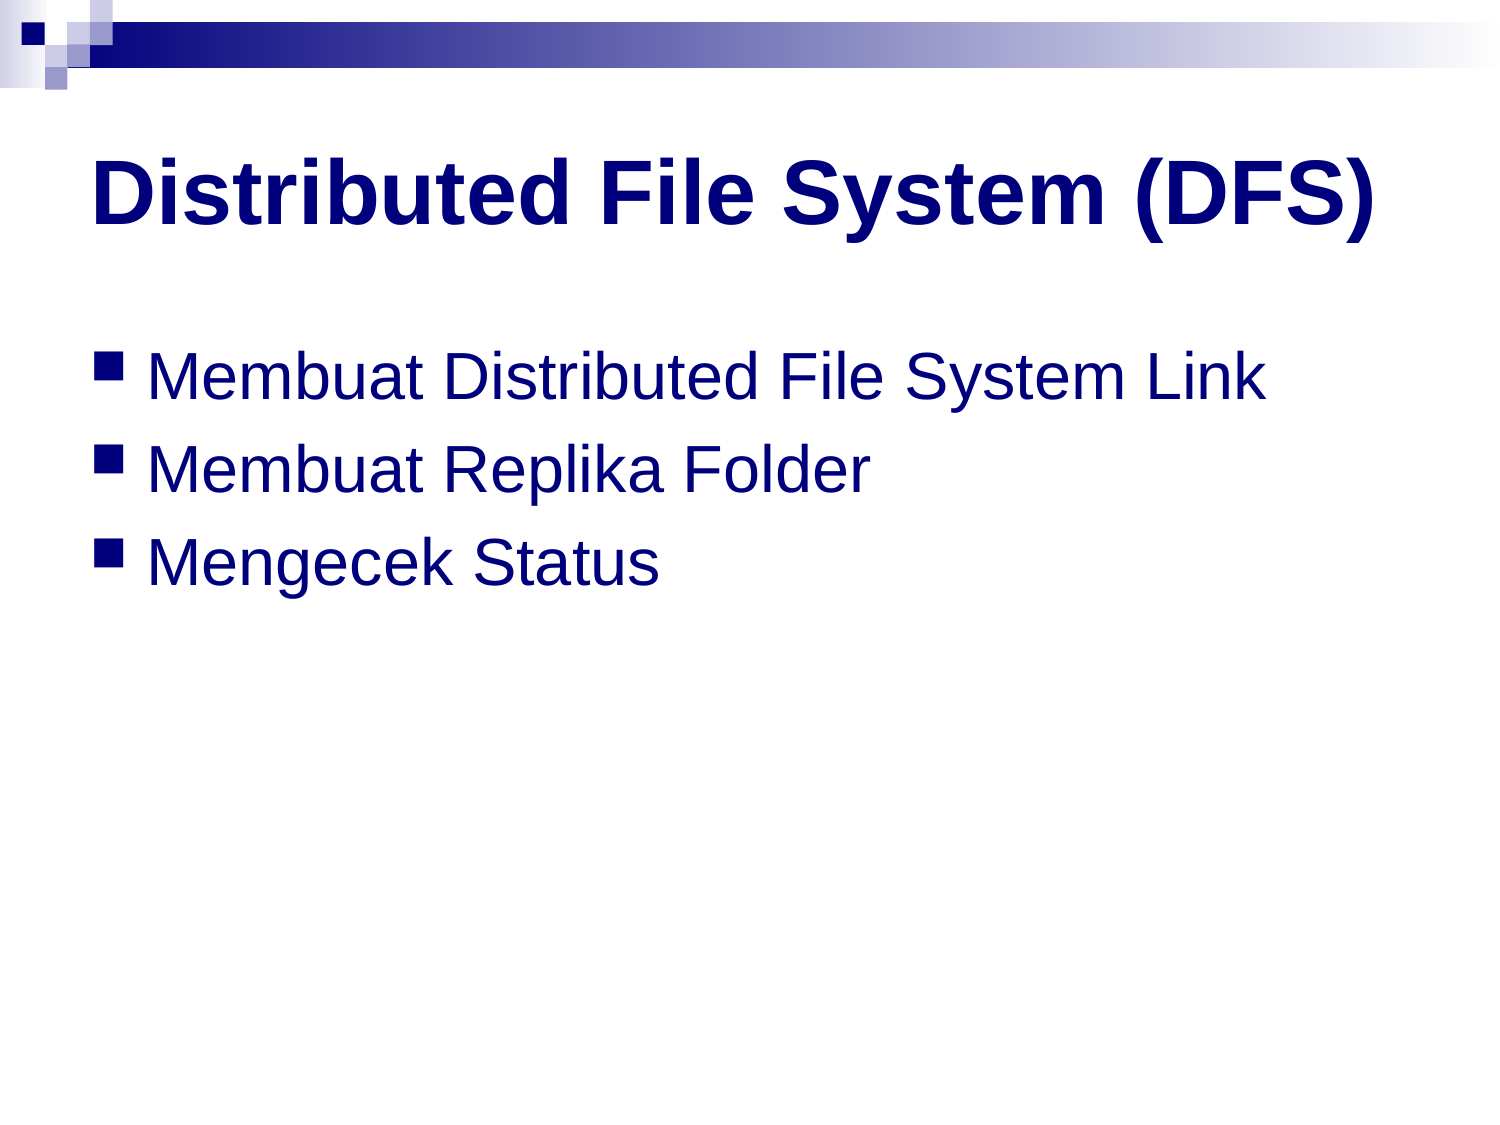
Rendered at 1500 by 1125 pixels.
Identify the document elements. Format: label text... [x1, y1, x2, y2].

title Distributed File System (DFS) [75, 75, 1425, 300]
list Membuat Distributed File System Link Membuat Replika Folder Mengecek Status [75, 324, 1425, 963]
